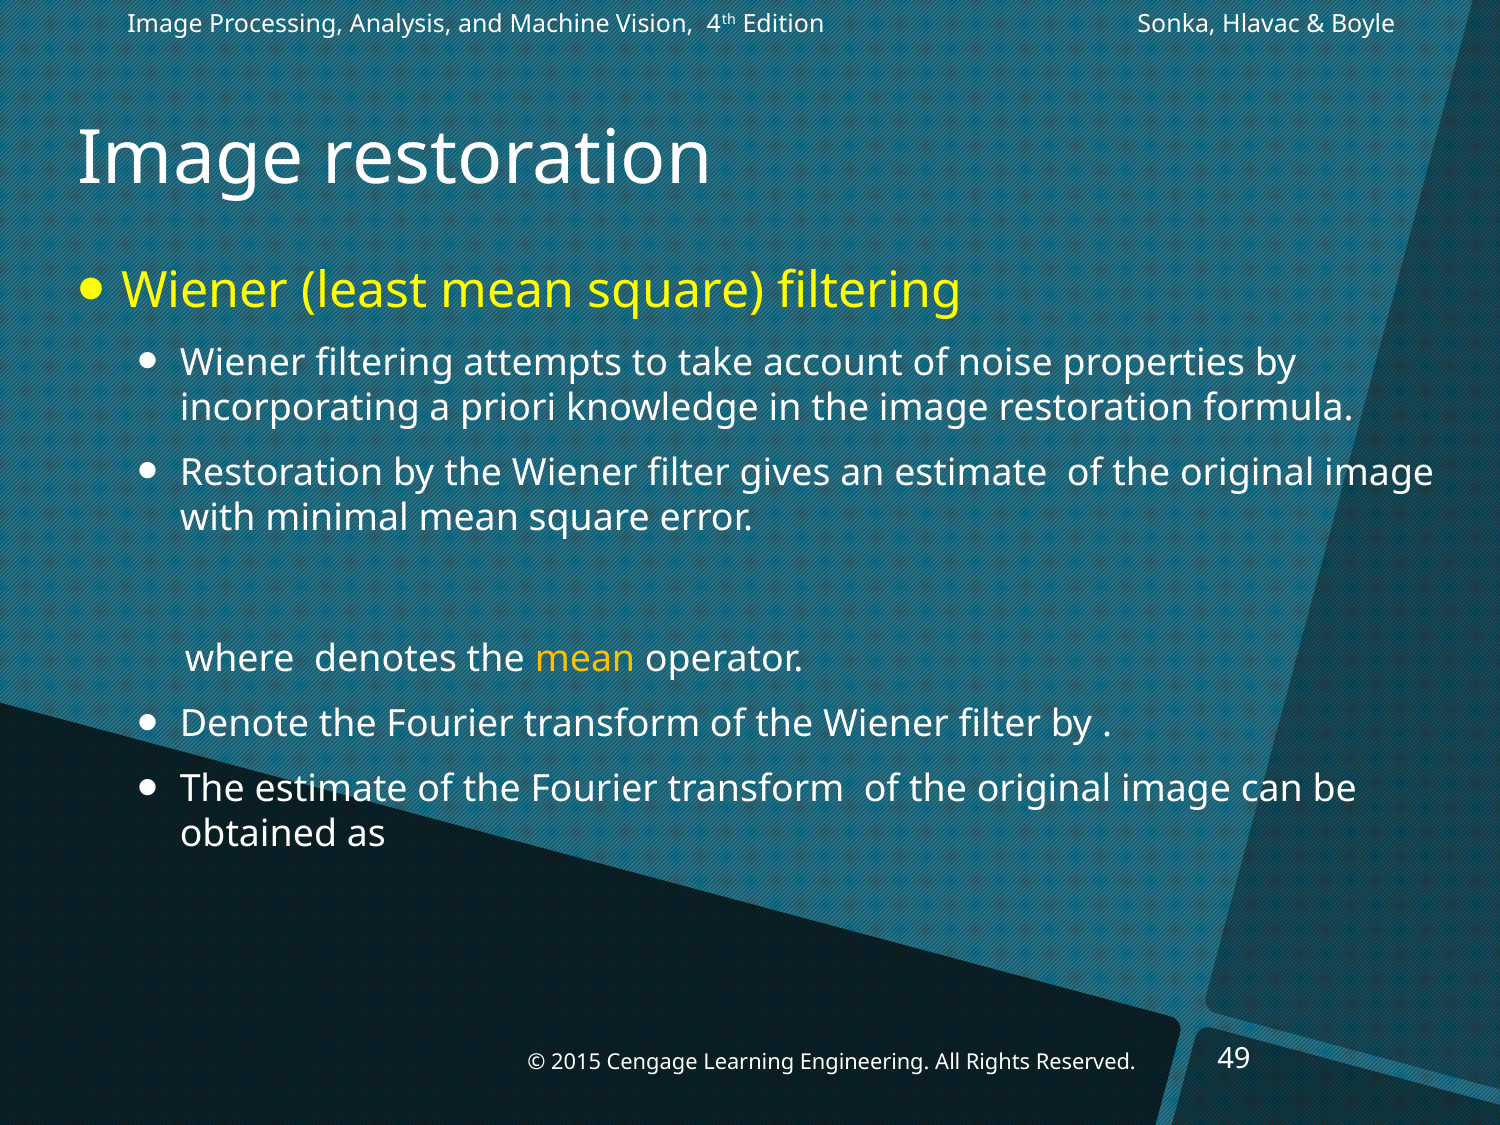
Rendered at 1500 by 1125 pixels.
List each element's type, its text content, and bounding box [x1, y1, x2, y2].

footer © 2015 Cengage Learning Engineering. All Rights Reserved. [512, 1032, 1163, 1093]
title Image restoration [62, 82, 1463, 225]
slide_number 49 [1202, 1024, 1463, 1094]
text_box Image Processing, Analysis, and Machine Vision, 4th Edition Sonka, Hlavac & Boyle [112, 0, 1413, 45]
